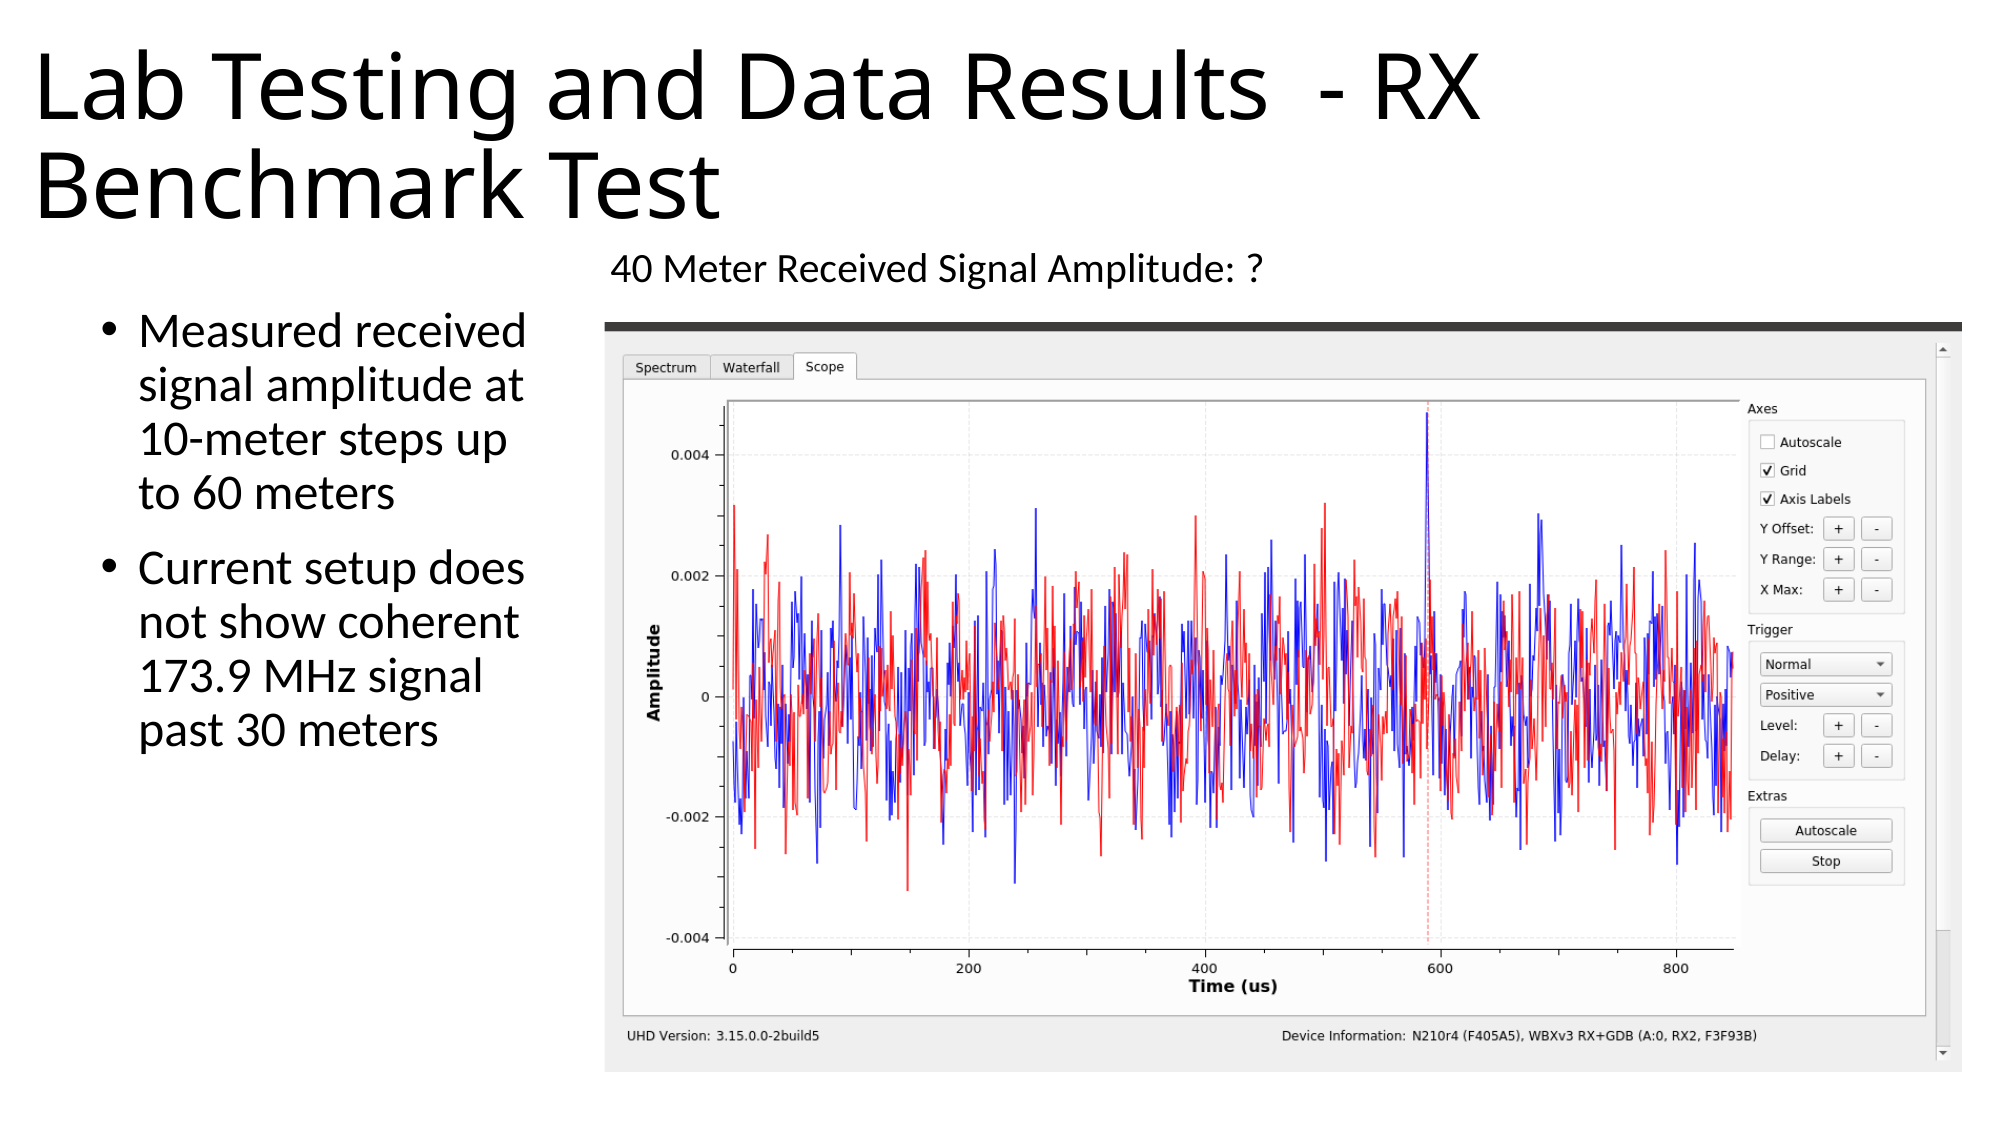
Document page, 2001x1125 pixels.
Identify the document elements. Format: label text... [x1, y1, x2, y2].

list Measured received signal amplitude at 10-meter steps up to 60 meters Current setup does not show coherent 173.9 MHz signal past 30 meters [85, 297, 573, 1011]
text_box 40 Meter Received Signal Amplitude: ? [595, 249, 1454, 299]
picture [604, 322, 1963, 1073]
title Lab Testing and Data Results - RX Benchmark Test [17, 29, 1962, 249]
